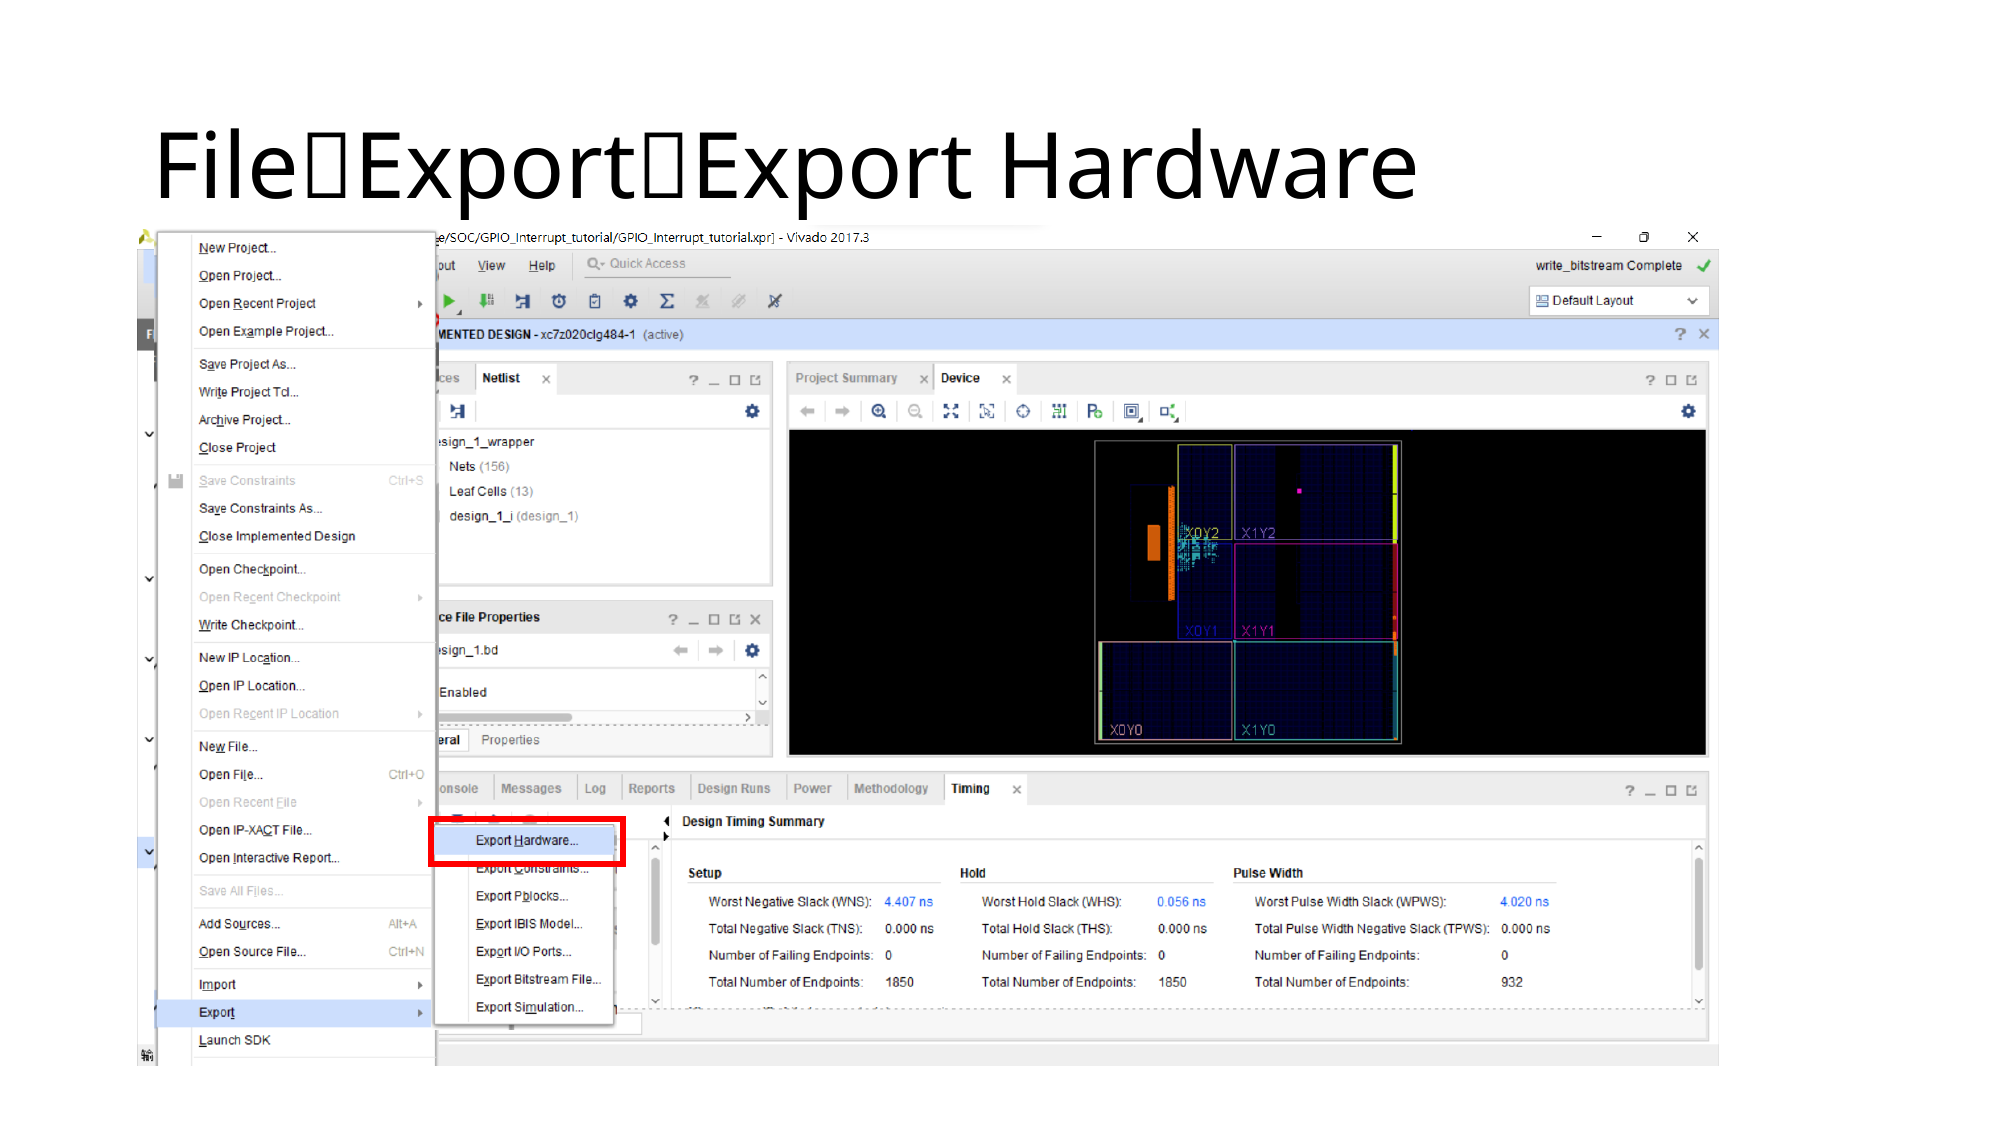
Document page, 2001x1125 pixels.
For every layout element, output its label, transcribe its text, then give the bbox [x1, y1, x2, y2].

title FileExportExport Hardware [137, 59, 1863, 278]
picture [137, 225, 1719, 1066]
